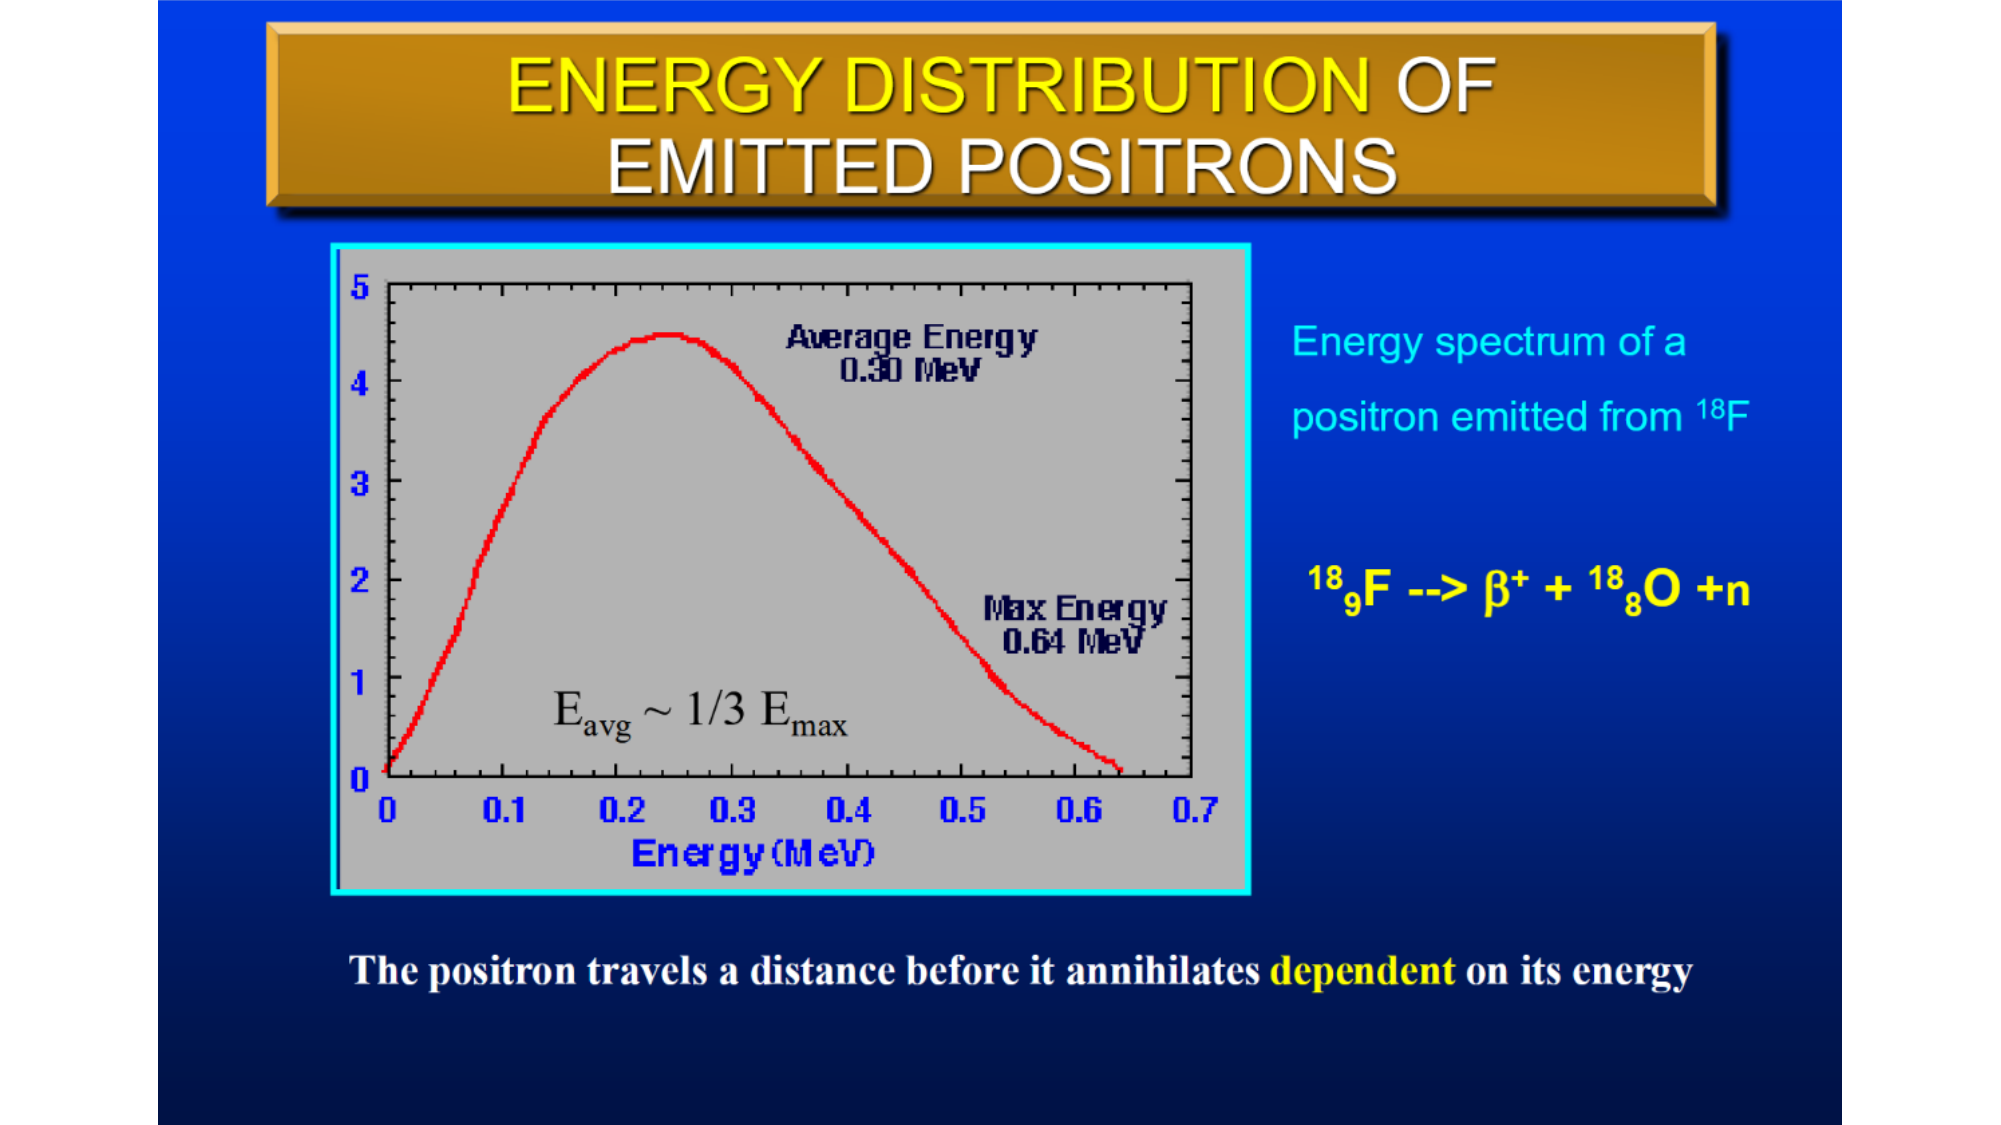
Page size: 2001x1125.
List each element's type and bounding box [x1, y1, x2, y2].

picture [158, 0, 1842, 1125]
